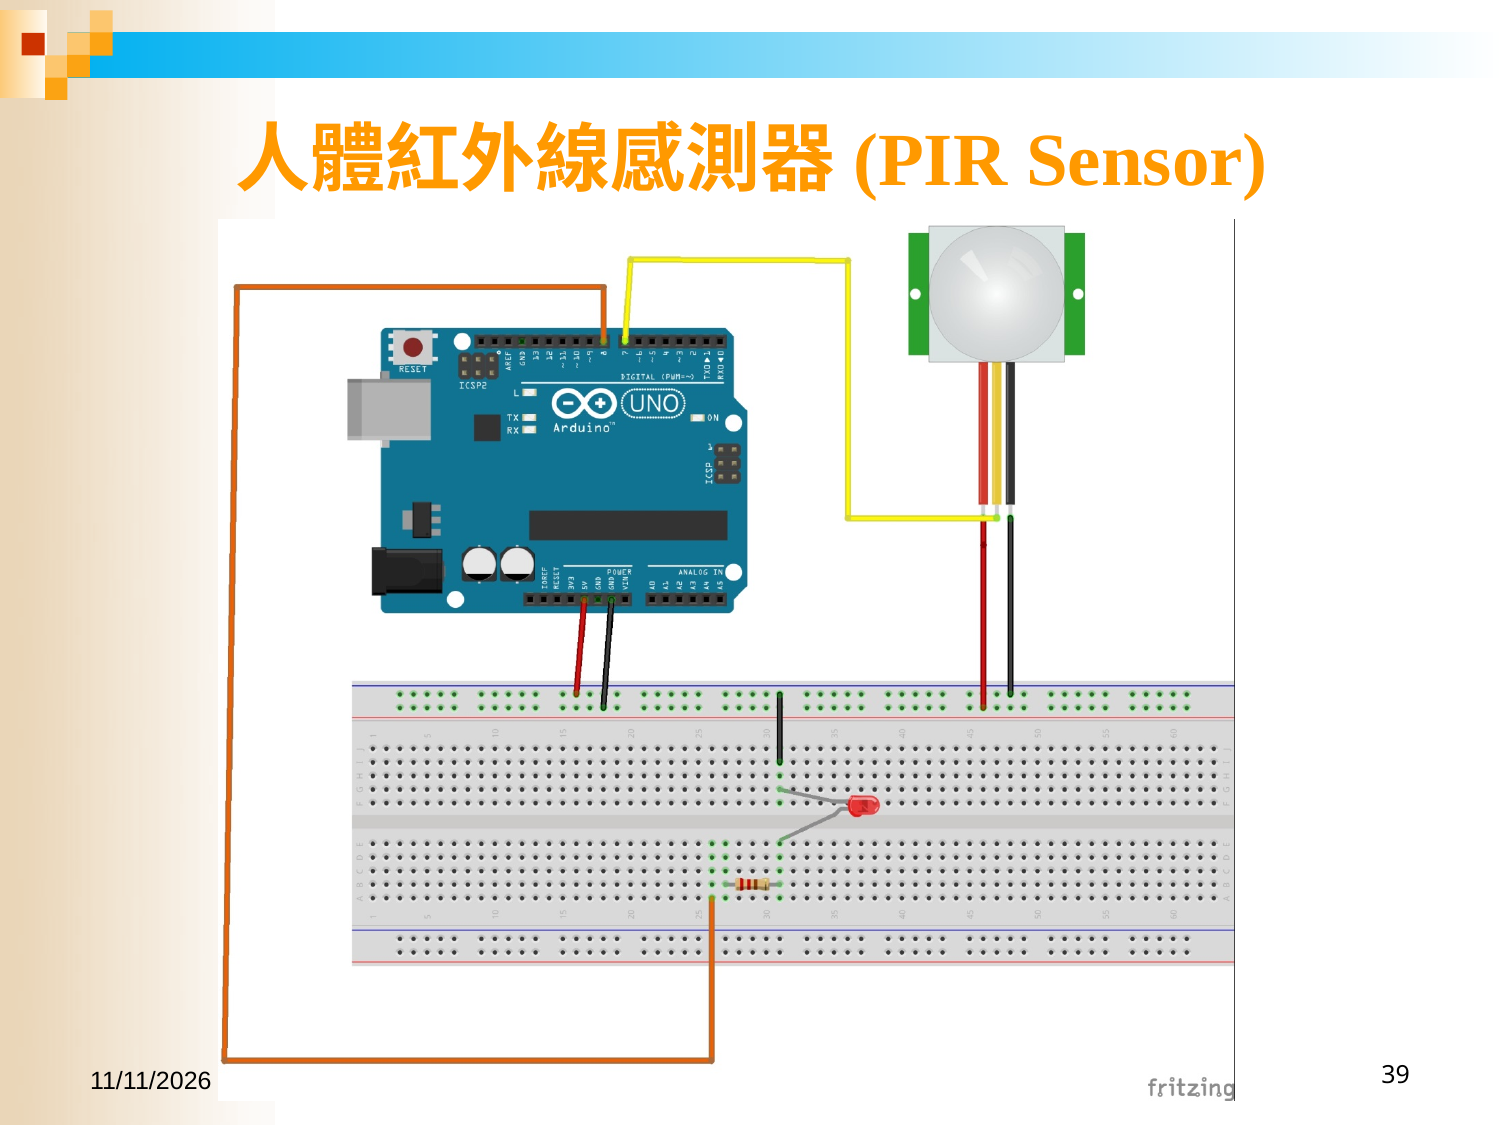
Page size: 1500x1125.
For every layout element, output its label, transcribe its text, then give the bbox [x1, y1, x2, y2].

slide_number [75, 1024, 214, 1103]
title 人體紅外線感測器(PIR Sensor) [76, 42, 1427, 268]
slide_number 39 [1238, 1025, 1425, 1100]
picture [218, 219, 1235, 1101]
